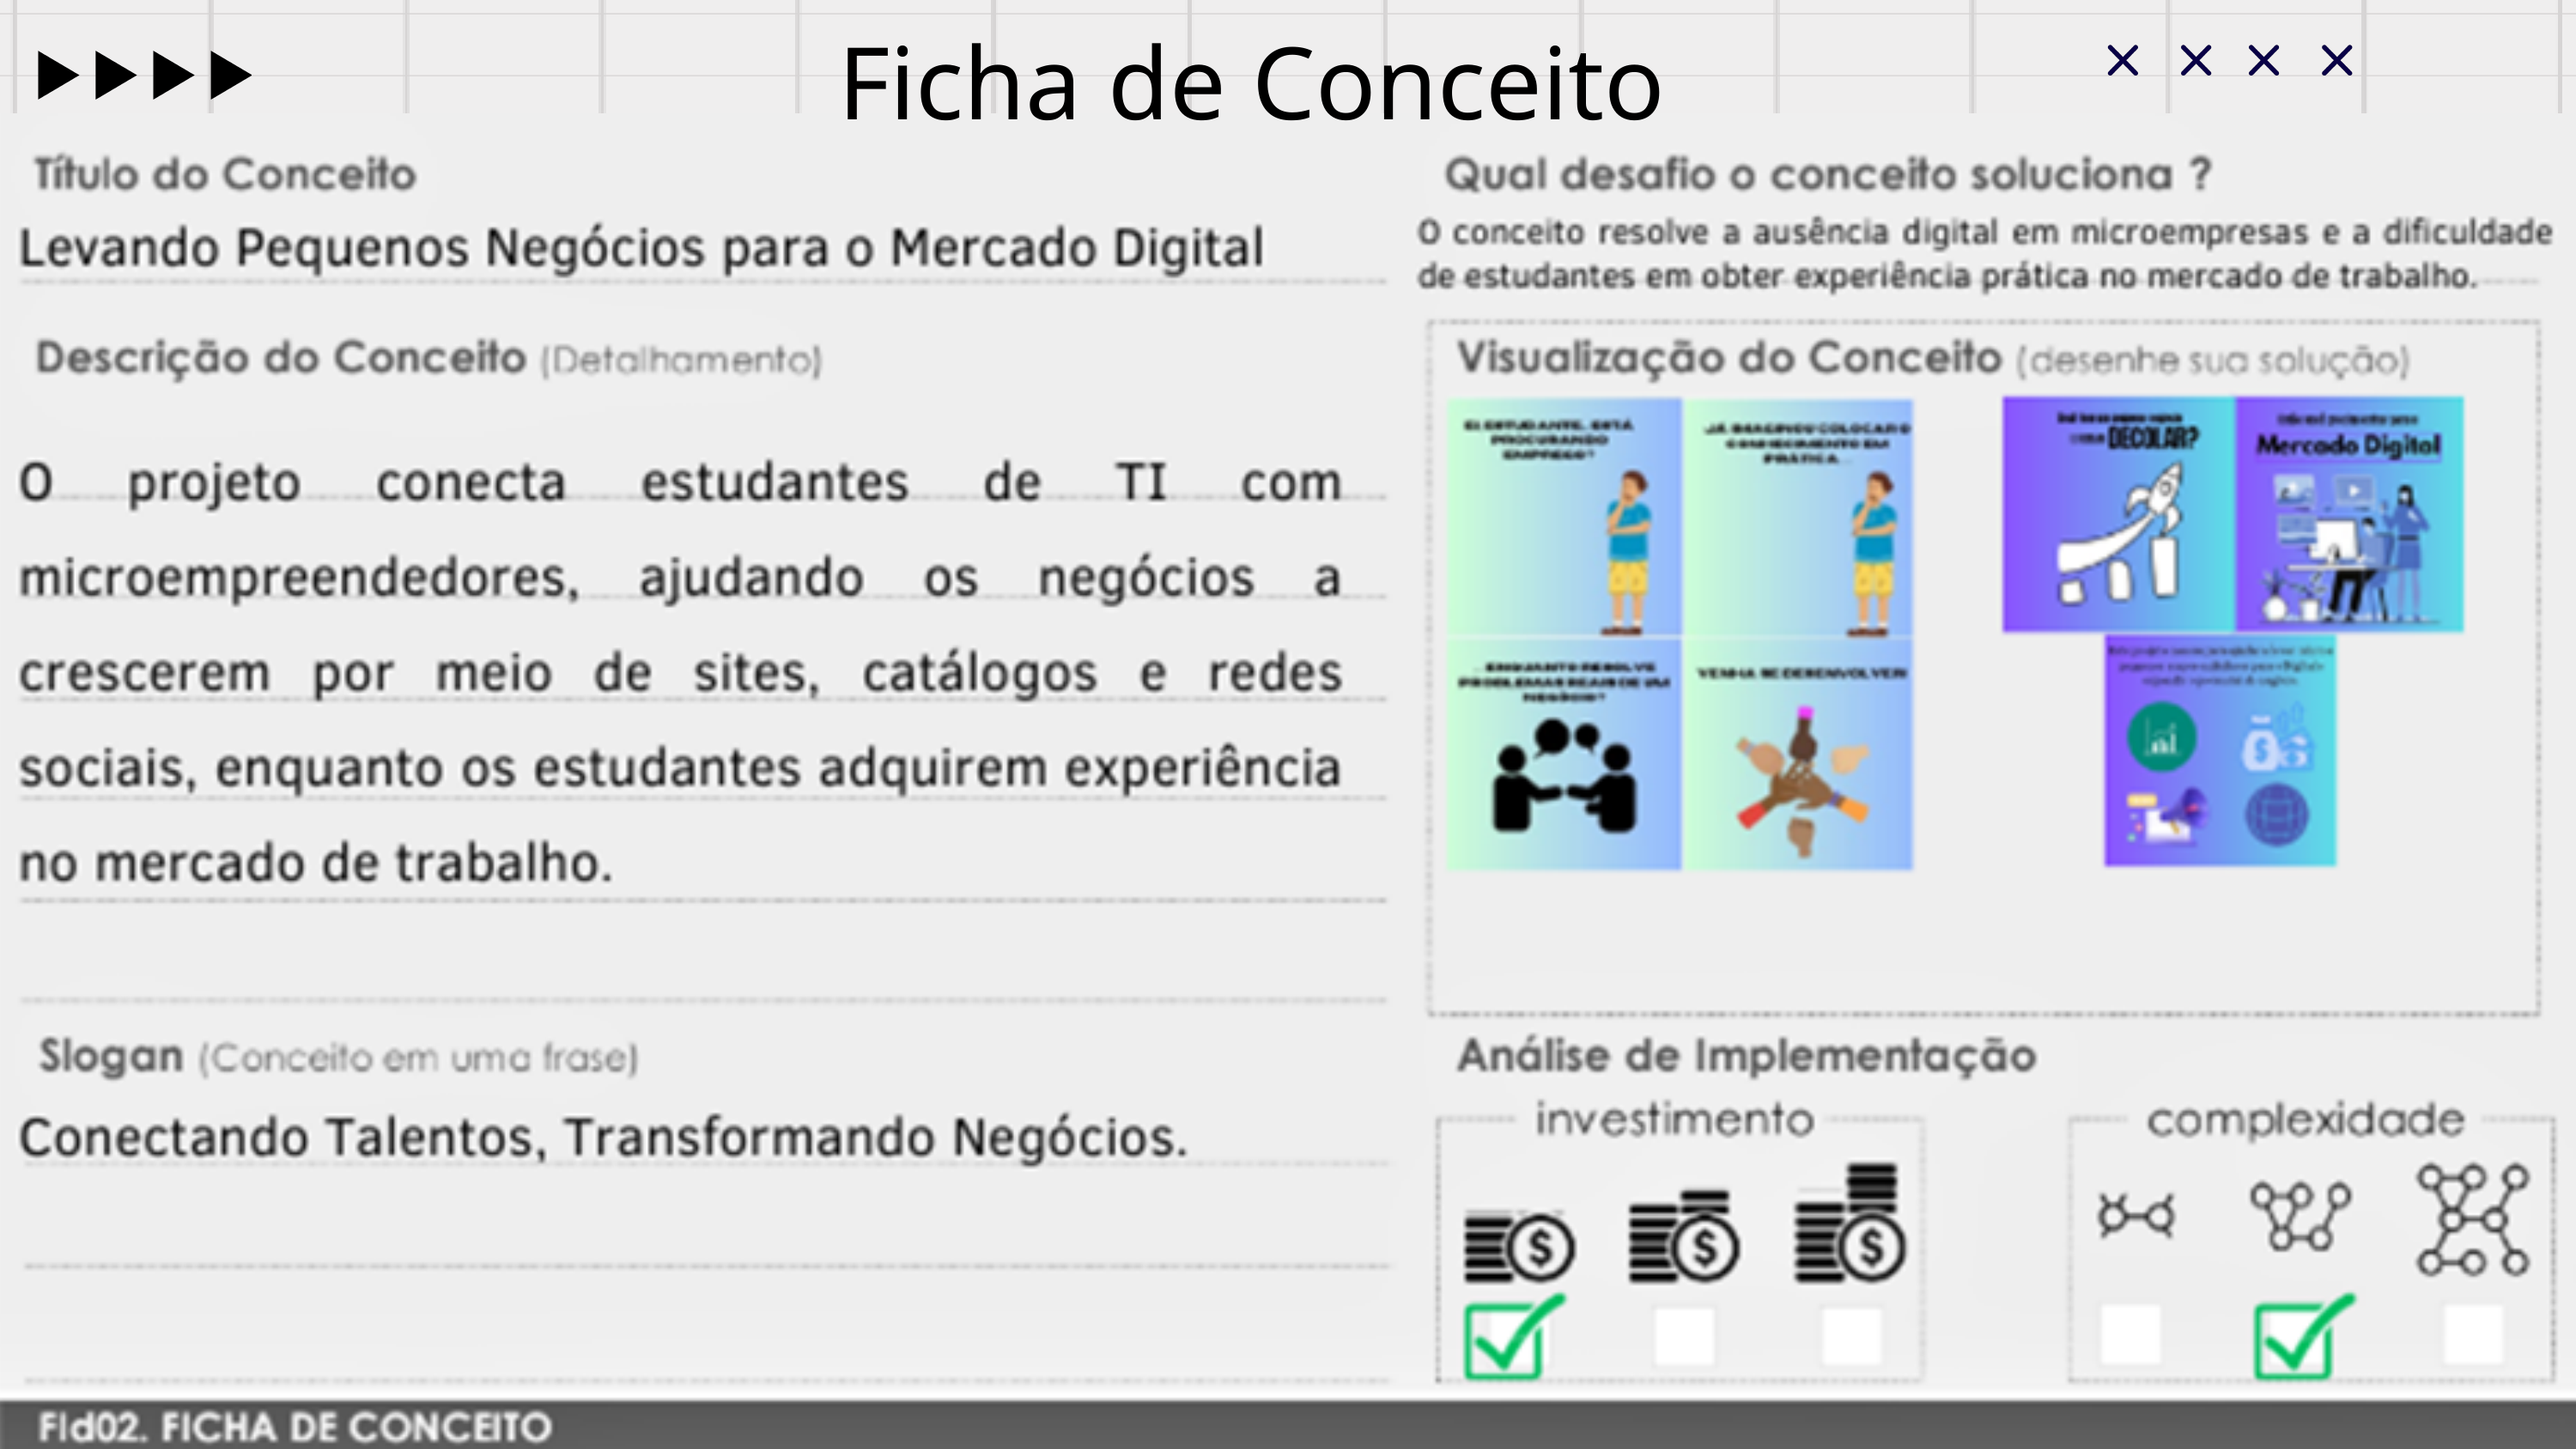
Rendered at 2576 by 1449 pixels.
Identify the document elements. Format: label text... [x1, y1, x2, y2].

text_box [2106, 45, 2354, 76]
text_box [38, 51, 252, 100]
text_box [0, 113, 2576, 1449]
text_box [0, 0, 642, 113]
text_box Ficha de Conceito [642, 0, 1862, 140]
text_box [1862, 0, 2576, 113]
